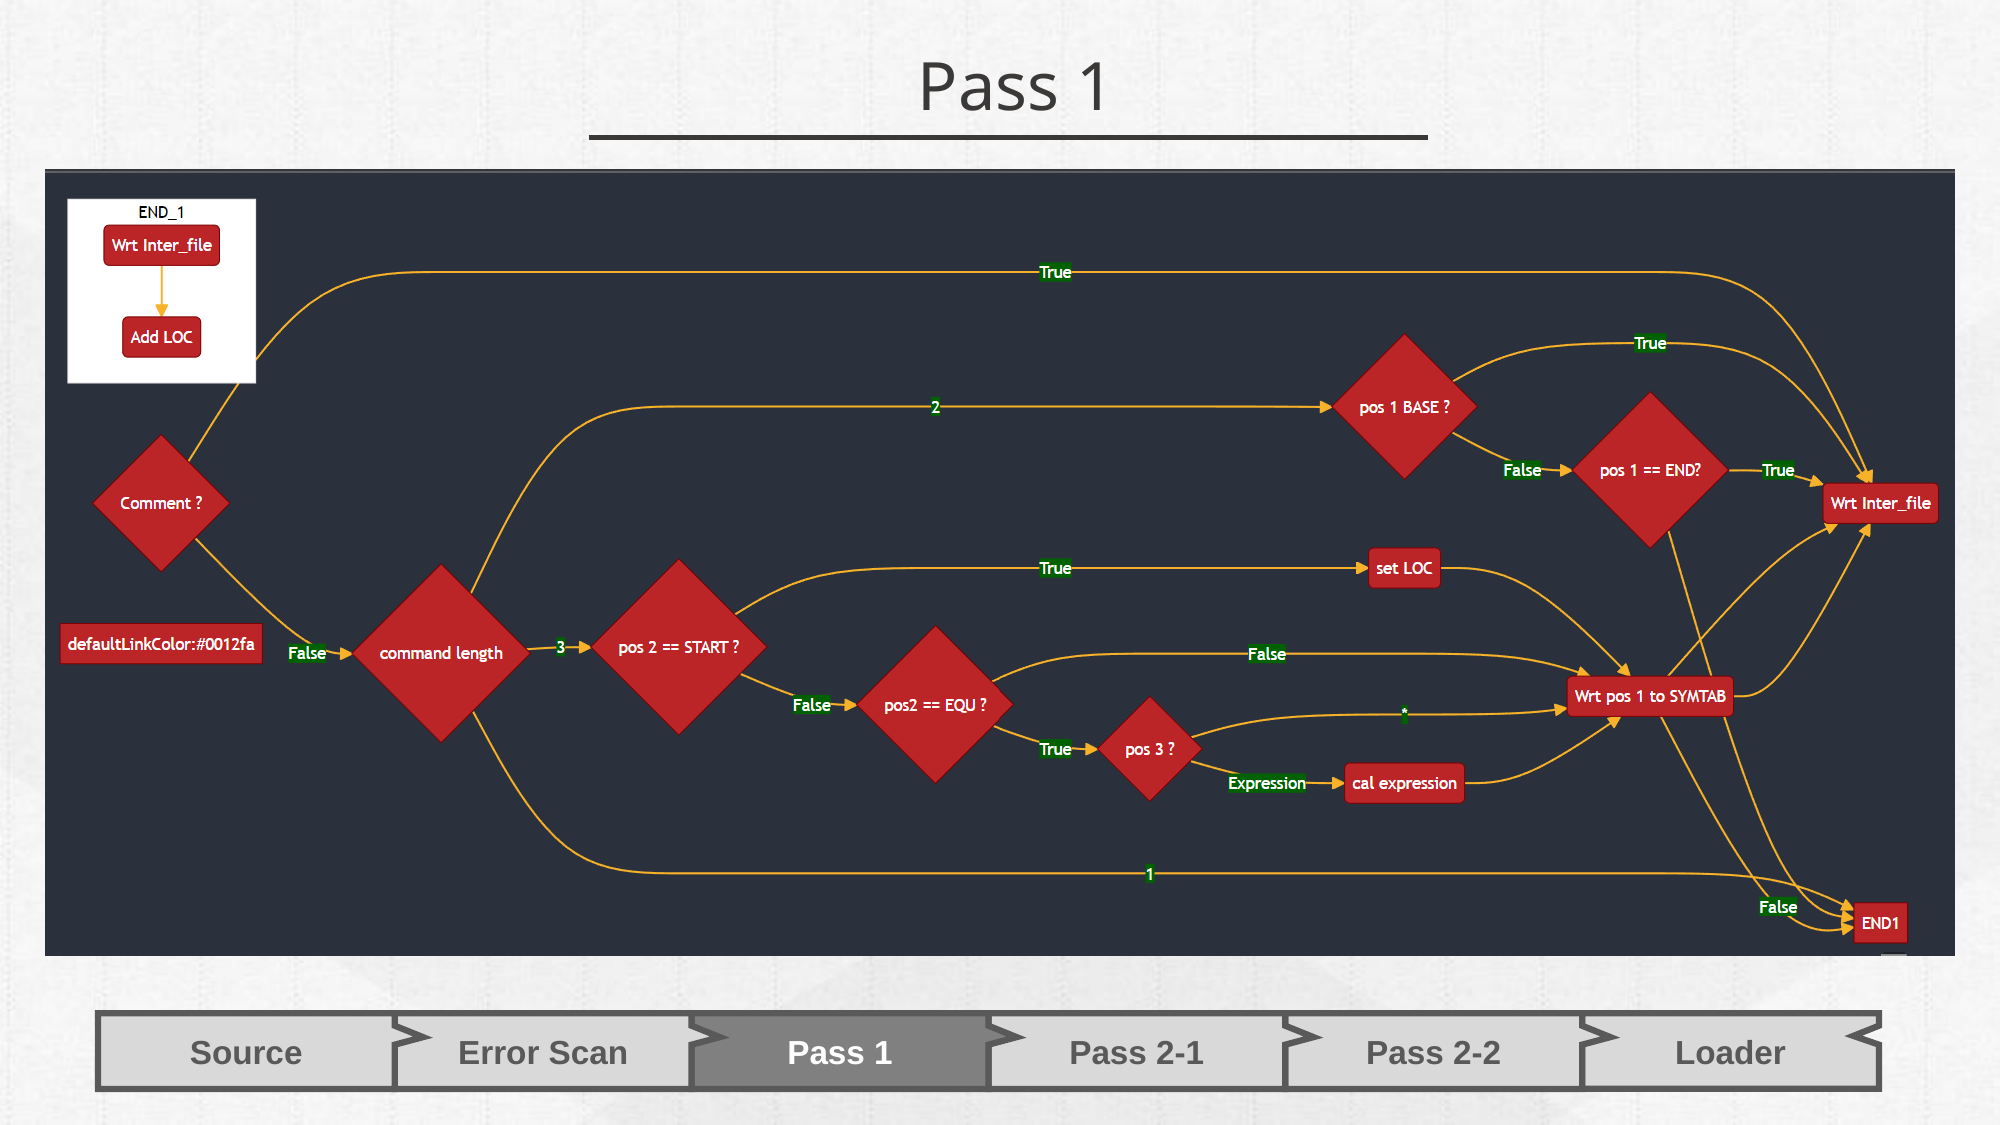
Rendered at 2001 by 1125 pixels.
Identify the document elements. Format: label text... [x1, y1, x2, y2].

text_box Error Scan [396, 1012, 724, 1090]
slide_number 26 [1412, 1042, 1863, 1103]
text_box Source [96, 1012, 427, 1090]
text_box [561, 36, 1472, 138]
text_box Pass 2-1 [990, 1012, 1317, 1090]
text_box Pass 2-2 [1287, 1012, 1614, 1090]
text_box Loader [1584, 1012, 1880, 1090]
text_box Pass 1 [693, 1012, 1020, 1090]
picture [0, 0, 2000, 1125]
